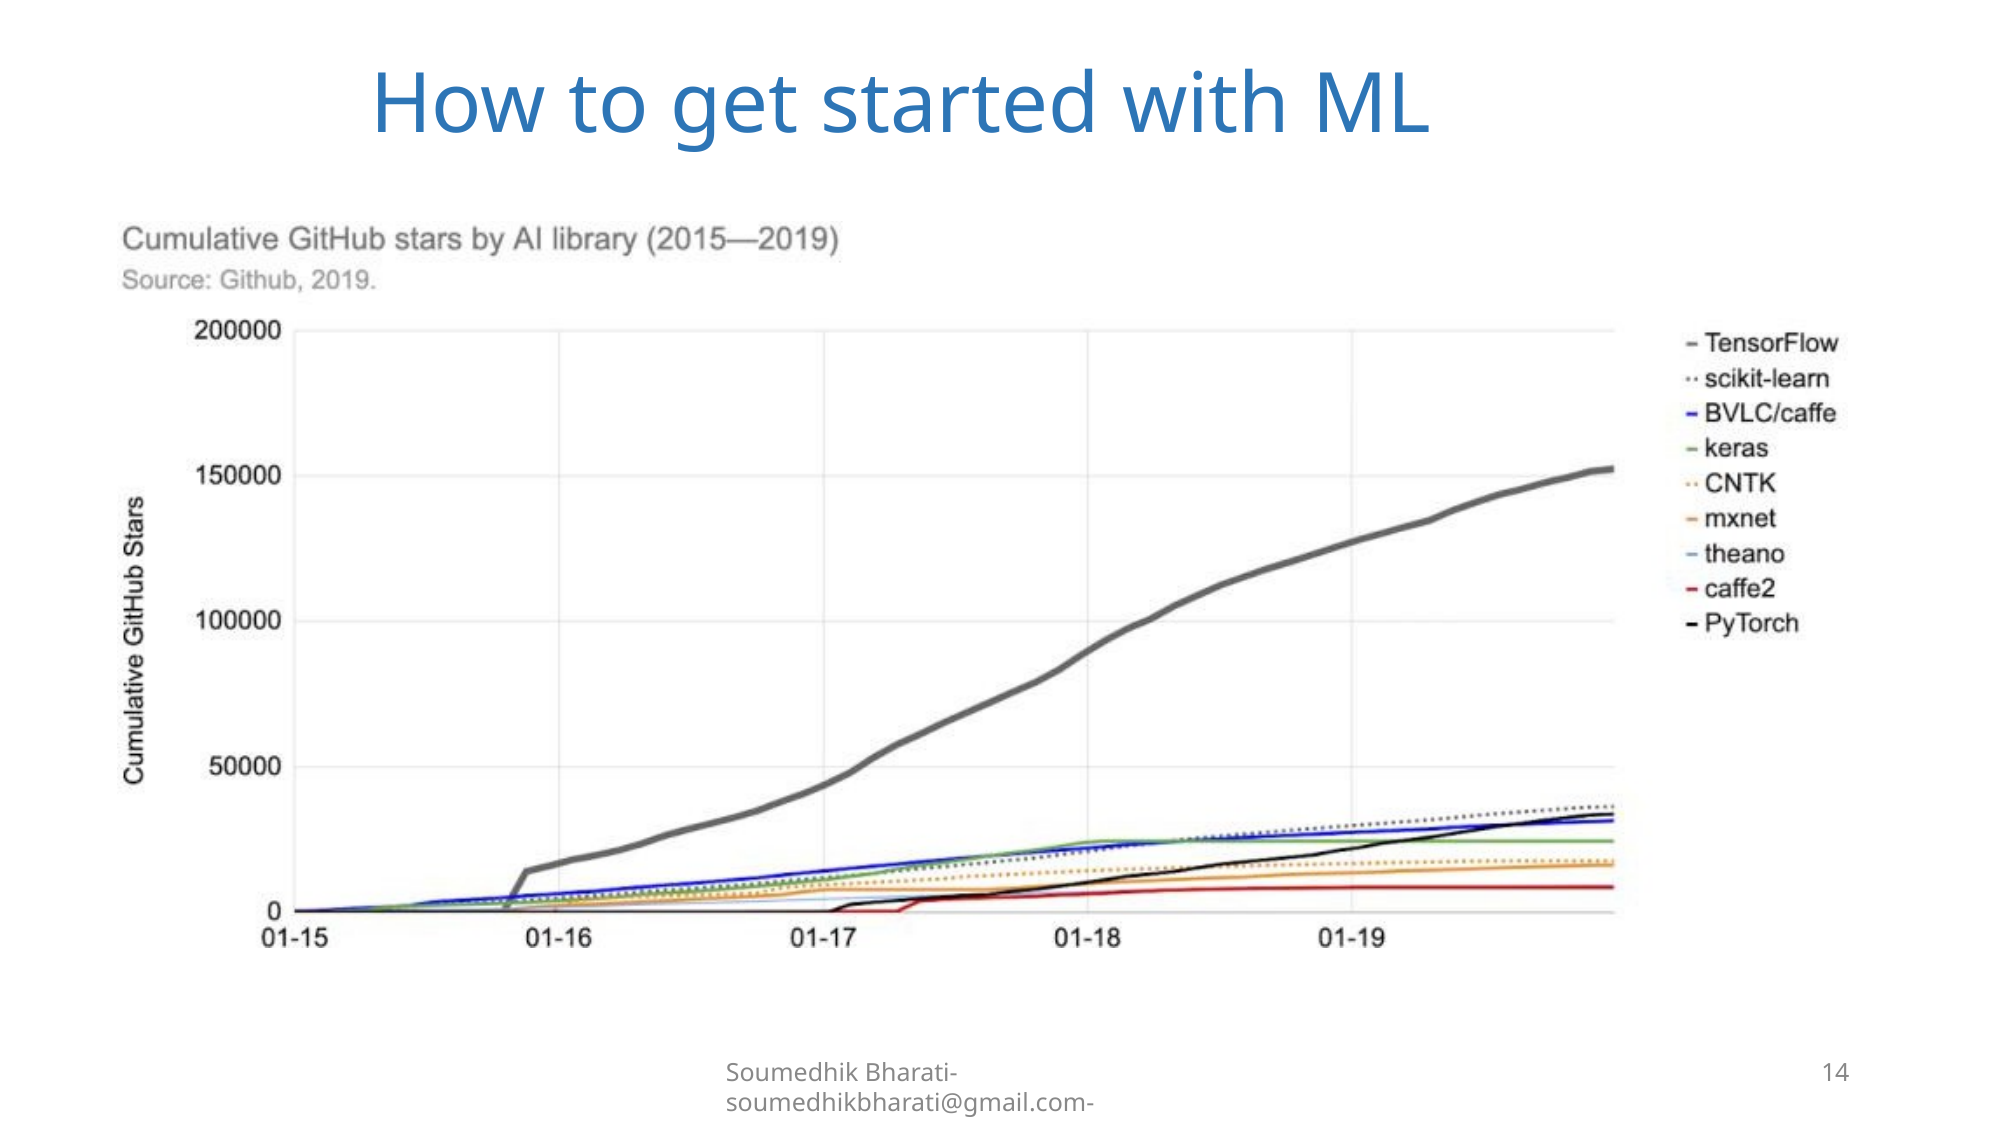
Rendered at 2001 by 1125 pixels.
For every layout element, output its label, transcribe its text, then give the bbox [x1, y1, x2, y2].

text_box Soumedhik Bharati- soumedhikbharati@gmail.com- [723, 1056, 1277, 1117]
slide_number 14 [1819, 1056, 1856, 1125]
picture [117, 221, 1849, 949]
title How to get started with ML [126, 47, 1874, 238]
